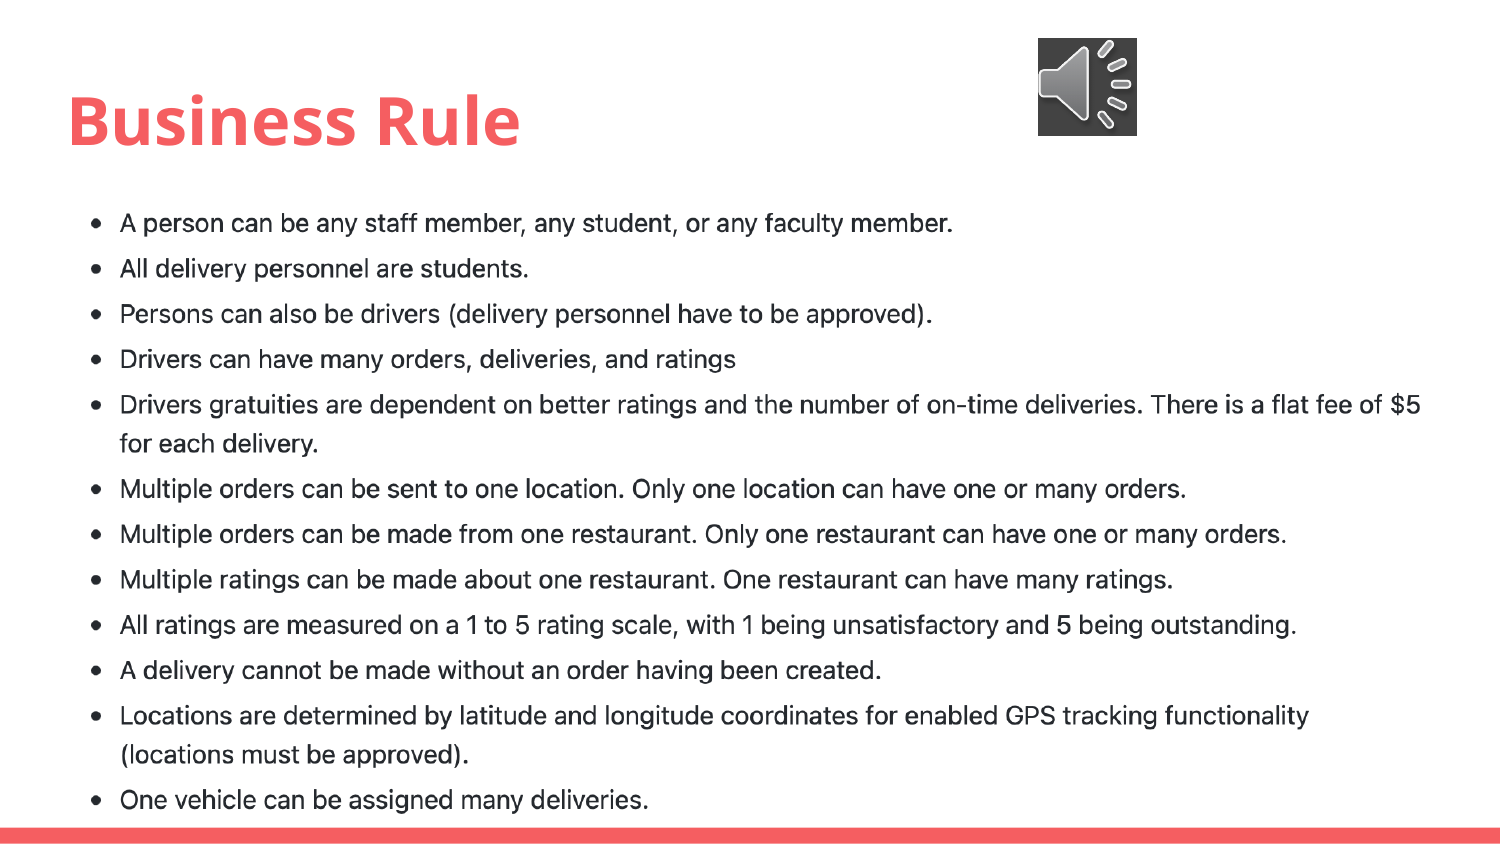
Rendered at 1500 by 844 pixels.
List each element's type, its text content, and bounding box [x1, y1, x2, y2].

title Business Rule [51, 64, 1449, 167]
picture [50, 188, 1450, 823]
picture [1037, 36, 1138, 138]
